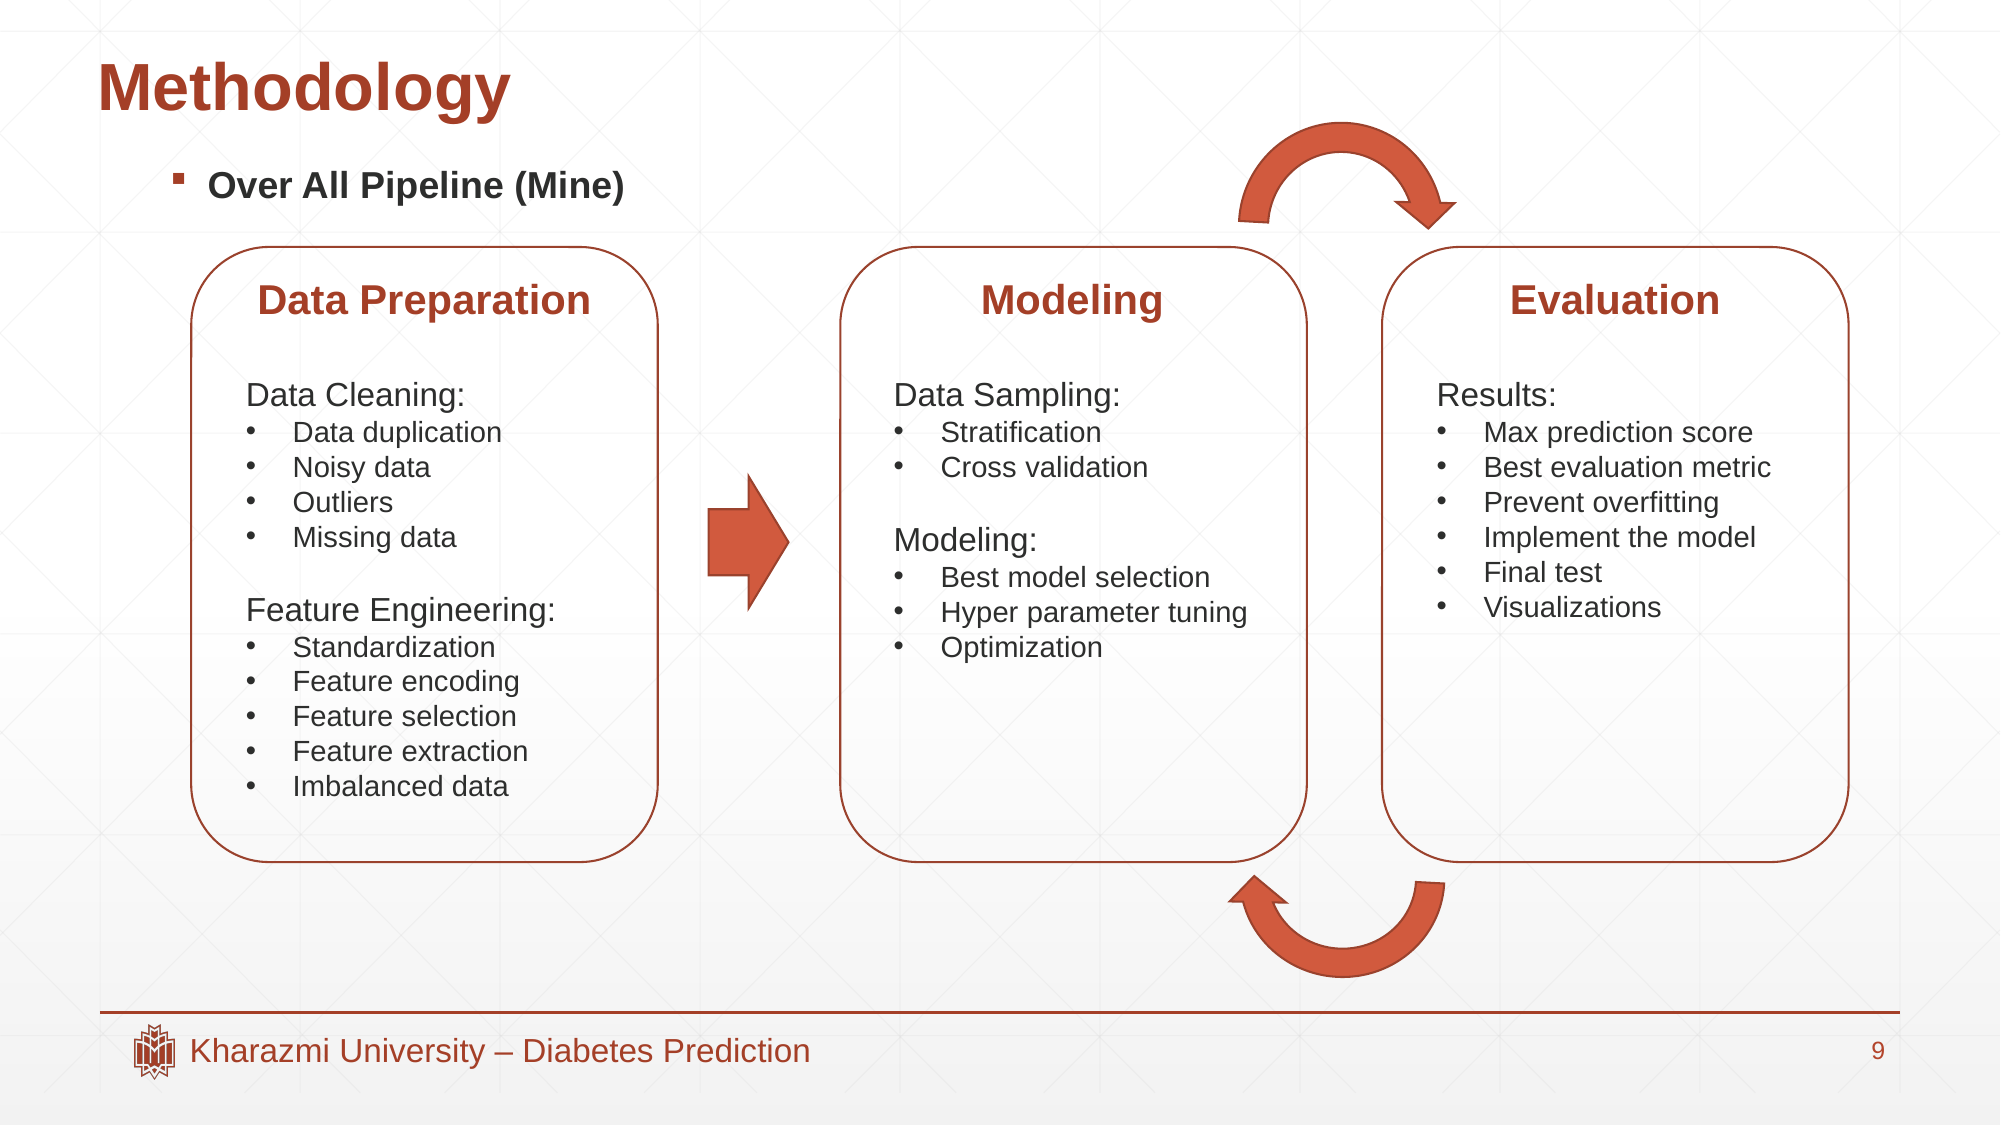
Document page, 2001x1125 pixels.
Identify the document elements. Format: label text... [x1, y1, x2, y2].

text_box [190, 245, 659, 864]
text_box [839, 245, 1308, 864]
text_box [707, 472, 790, 612]
list Over All Pipeline (Mine) [154, 131, 730, 228]
slide_number 9 [1749, 1031, 1901, 1069]
text_box Kharazmi University – Diabetes Prediction [174, 1022, 1339, 1077]
text_box Evaluation Results: Max prediction score Best evaluation metric Prevent overfitting Implement the model Final test Visualizations [1421, 265, 1809, 631]
text_box [1227, 874, 1446, 979]
title Methodology [82, 25, 640, 132]
text_box Modeling Data Sampling: Stratification Cross validation Modeling: Best model selection Hyper parameter tuning Optimization [878, 265, 1266, 671]
text_box [1380, 245, 1850, 864]
text_box Data Preparation Data Cleaning: Data duplication Noisy data Outliers Missing data Feature Engineering: Standardization Feature encoding Feature selection Feature extraction Imbalanced data [231, 265, 618, 810]
picture [134, 1024, 175, 1080]
text_box [1237, 121, 1457, 230]
